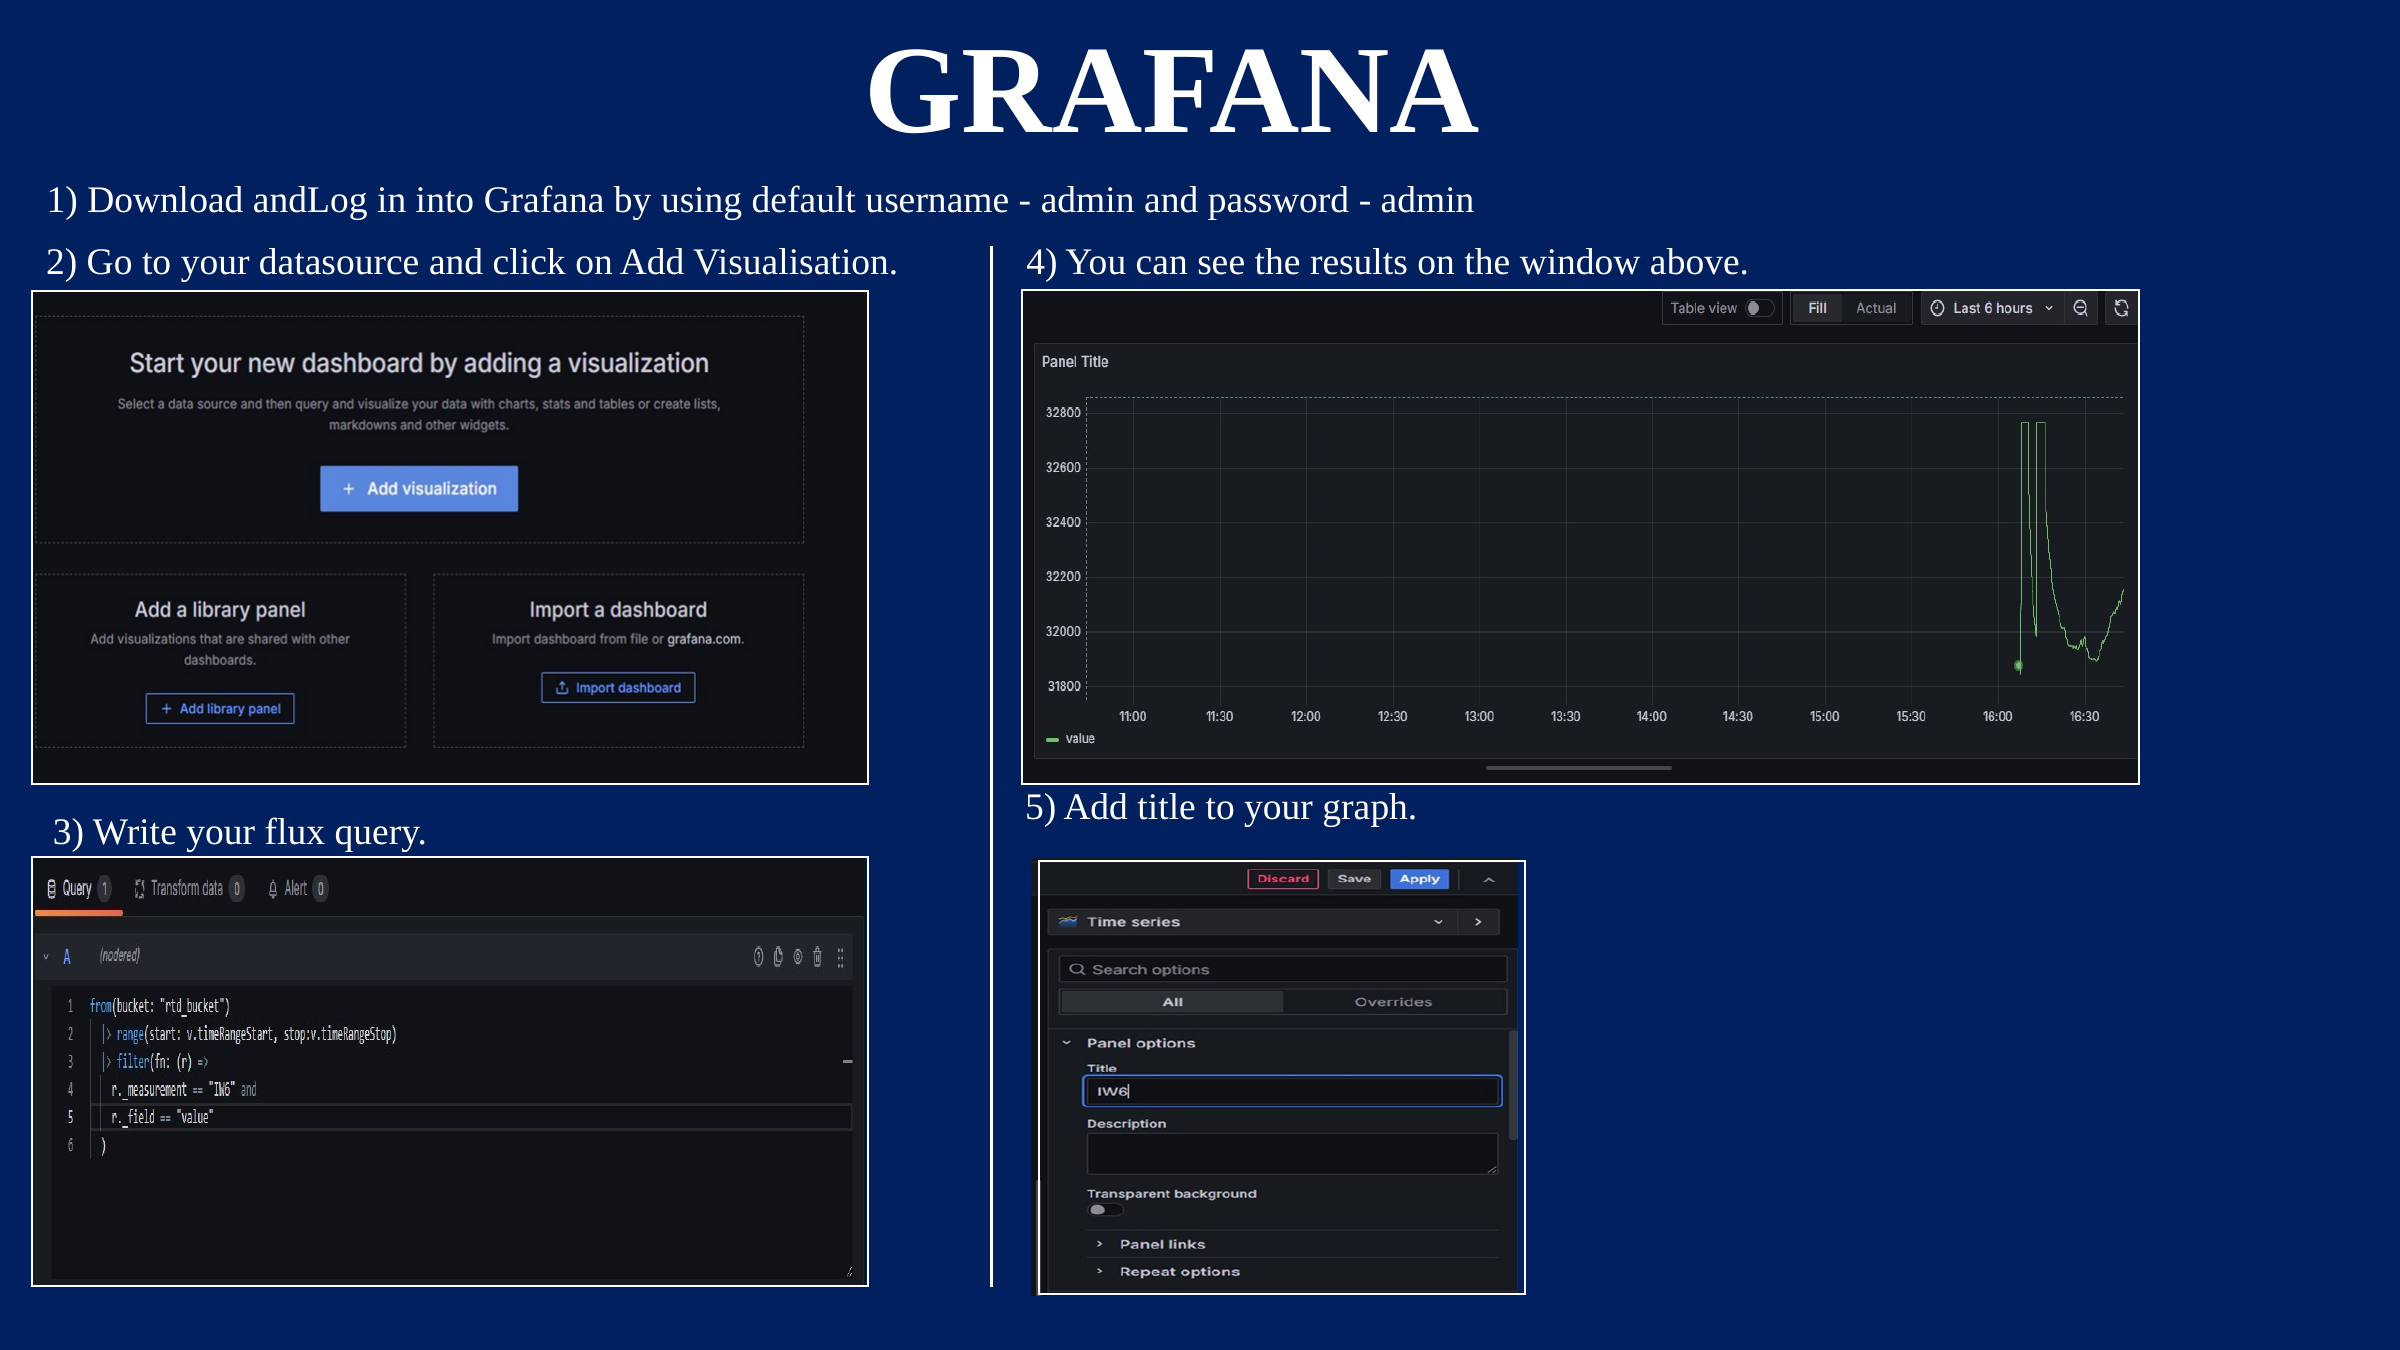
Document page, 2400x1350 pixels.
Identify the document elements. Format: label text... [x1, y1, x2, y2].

picture [1031, 858, 1518, 1296]
picture [1022, 291, 2140, 785]
text_box 1) Download andLog in into Grafana by using default username - admin and password - admin [31, 167, 1535, 228]
text_box 5) Add title to your graph. [1010, 775, 1433, 835]
text_box GRAFANA [31, 0, 2314, 165]
text_box [31, 856, 869, 1287]
text_box 3) Write your flux query. [38, 799, 443, 856]
text_box 2) Go to your datasource and click on Add Visualisation. [31, 229, 914, 290]
picture [31, 291, 868, 785]
picture [31, 856, 866, 1285]
text_box [1518, 860, 1526, 1295]
text_box 4) You can see the results on the window above. [1011, 229, 1765, 290]
